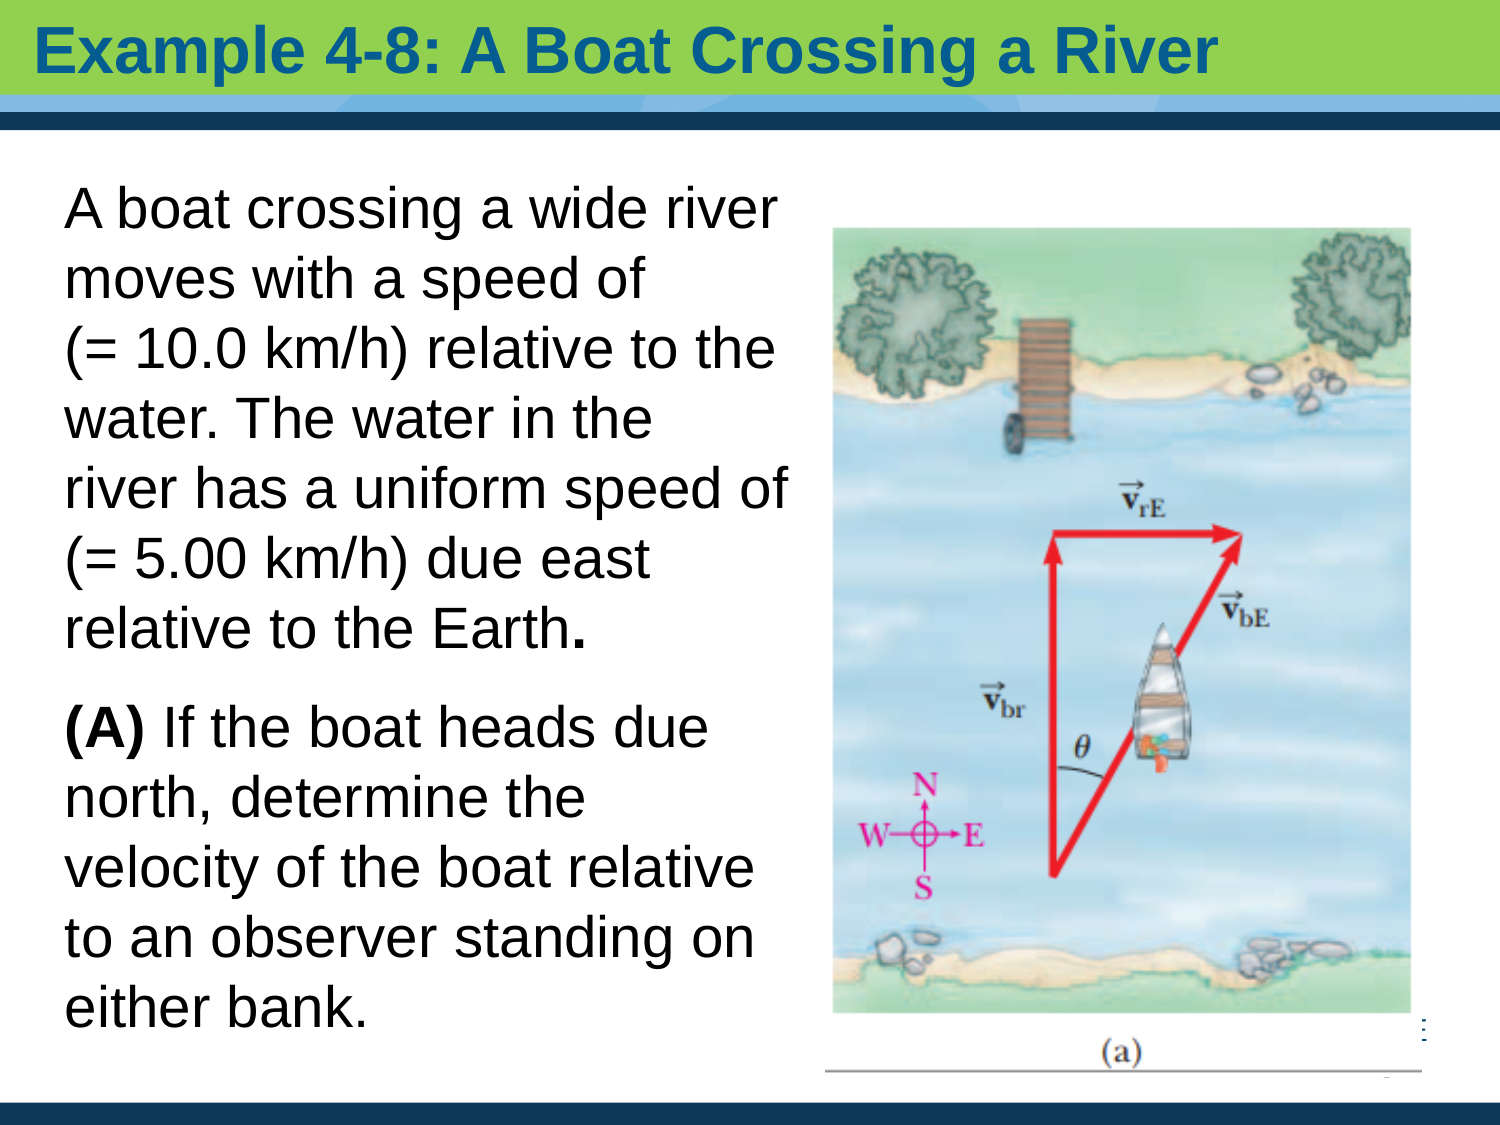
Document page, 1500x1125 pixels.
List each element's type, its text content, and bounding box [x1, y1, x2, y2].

picture [0, 95, 1500, 112]
text_box Example 4-8: A Boat Crossing a River [0, 0, 1500, 95]
picture [824, 222, 1450, 1101]
